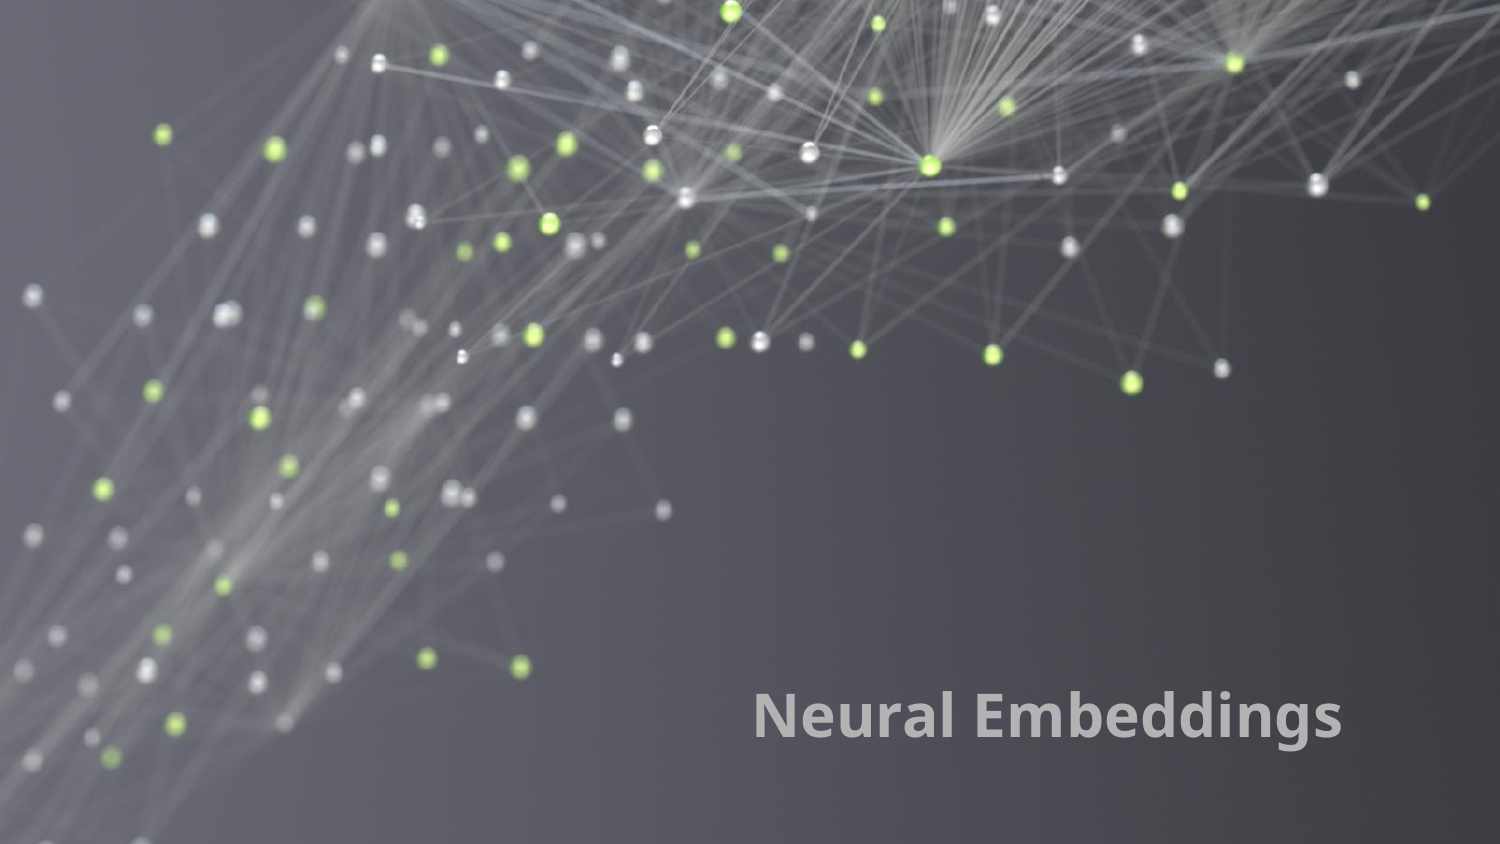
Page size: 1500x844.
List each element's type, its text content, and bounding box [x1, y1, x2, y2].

title Neural Embeddings [680, 577, 1415, 766]
picture [0, 0, 1500, 844]
